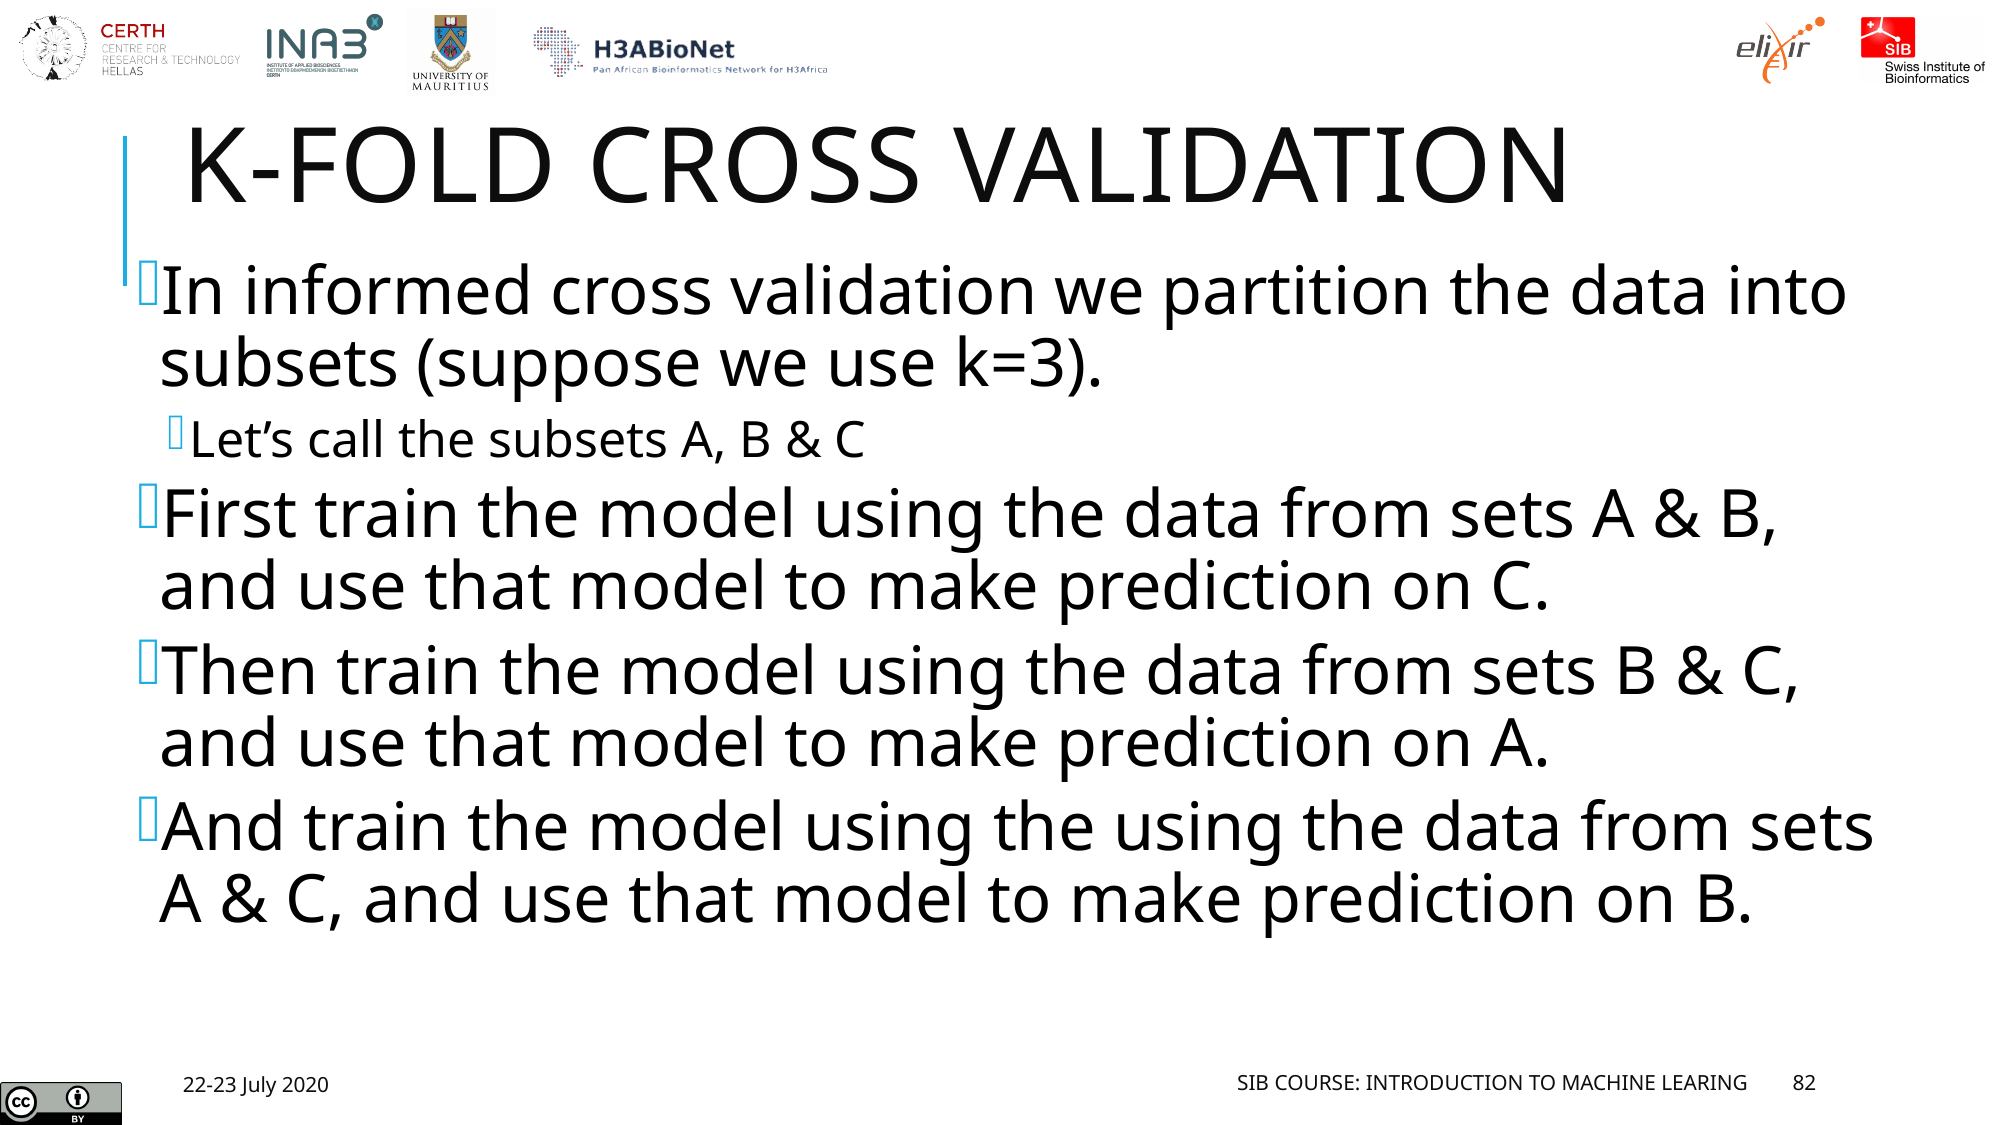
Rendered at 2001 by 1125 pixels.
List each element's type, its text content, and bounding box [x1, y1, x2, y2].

picture [406, 8, 495, 96]
picture [1859, 15, 1985, 83]
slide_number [168, 1061, 522, 1107]
picture [0, 1082, 122, 1125]
footer SIB Course: Introduction to Machine Learing [794, 1061, 1763, 1107]
picture [261, 7, 385, 81]
picture [529, 23, 834, 81]
title K-FOLd CROSS validation [168, 96, 1763, 249]
picture [1731, 13, 1825, 85]
slide_number 82 [1777, 1061, 1938, 1107]
list In informed cross validation we partition the data into subsets (suppose we use k=3). Let’s call the subsets A, B & C First train the model using the data from sets A & B, and use that model to make prediction on C. Then train the model using the data from sets B & C, and use that model to make prediction on A. And train the model using the using the data from sets A & C, and use that model to make prediction on B. [108, 249, 1915, 1035]
picture [19, 15, 240, 81]
